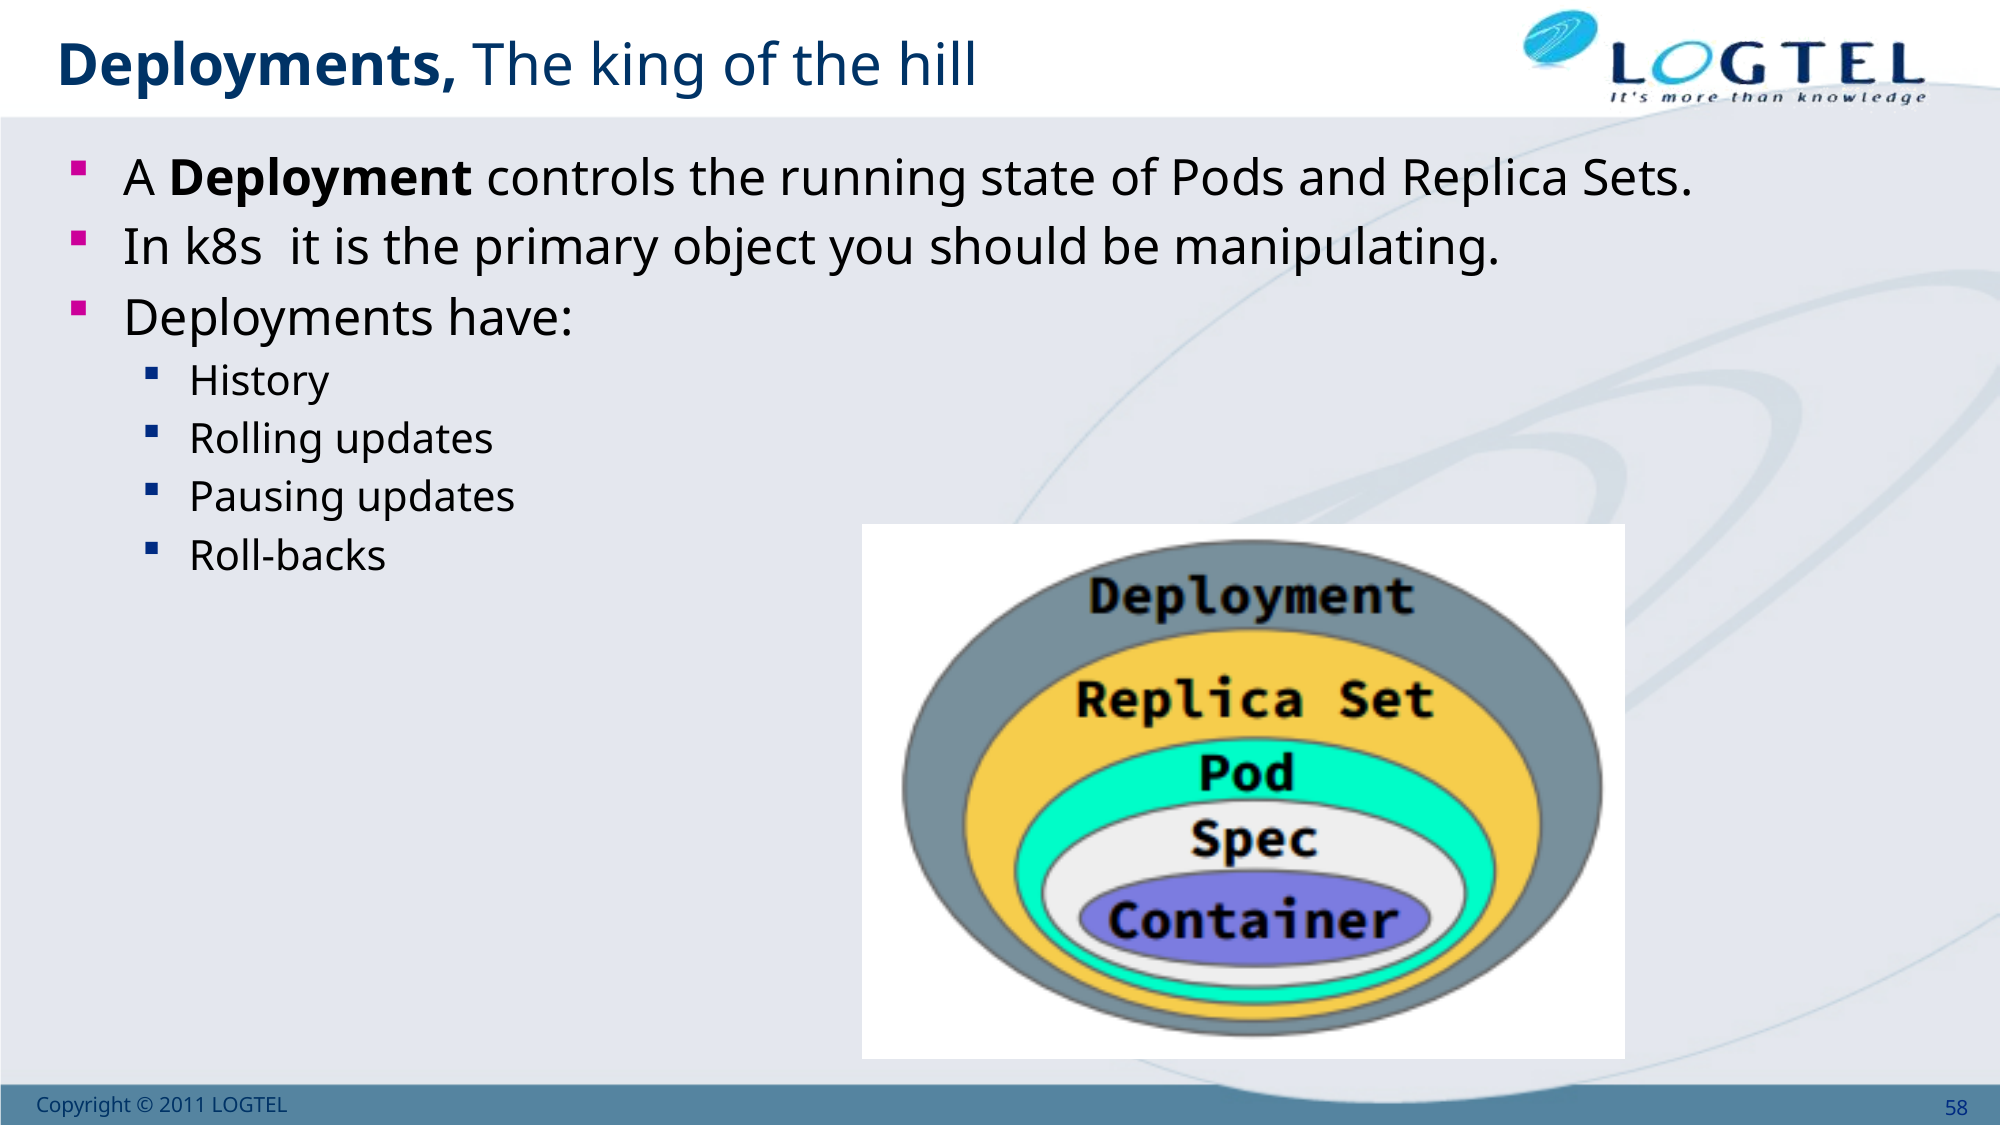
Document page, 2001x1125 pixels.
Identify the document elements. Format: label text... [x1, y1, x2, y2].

title Deployments, The king of the hill [41, 24, 1518, 101]
list A Deployment controls the running state of Pods and Replica Sets. In k8s it is the primary object you should be manipulating. Deployments have: History Rolling updates Pausing updates Roll-backs [51, 136, 1936, 1063]
slide_number 58 [1516, 1087, 1984, 1125]
picture [0, 0, 2000, 1125]
